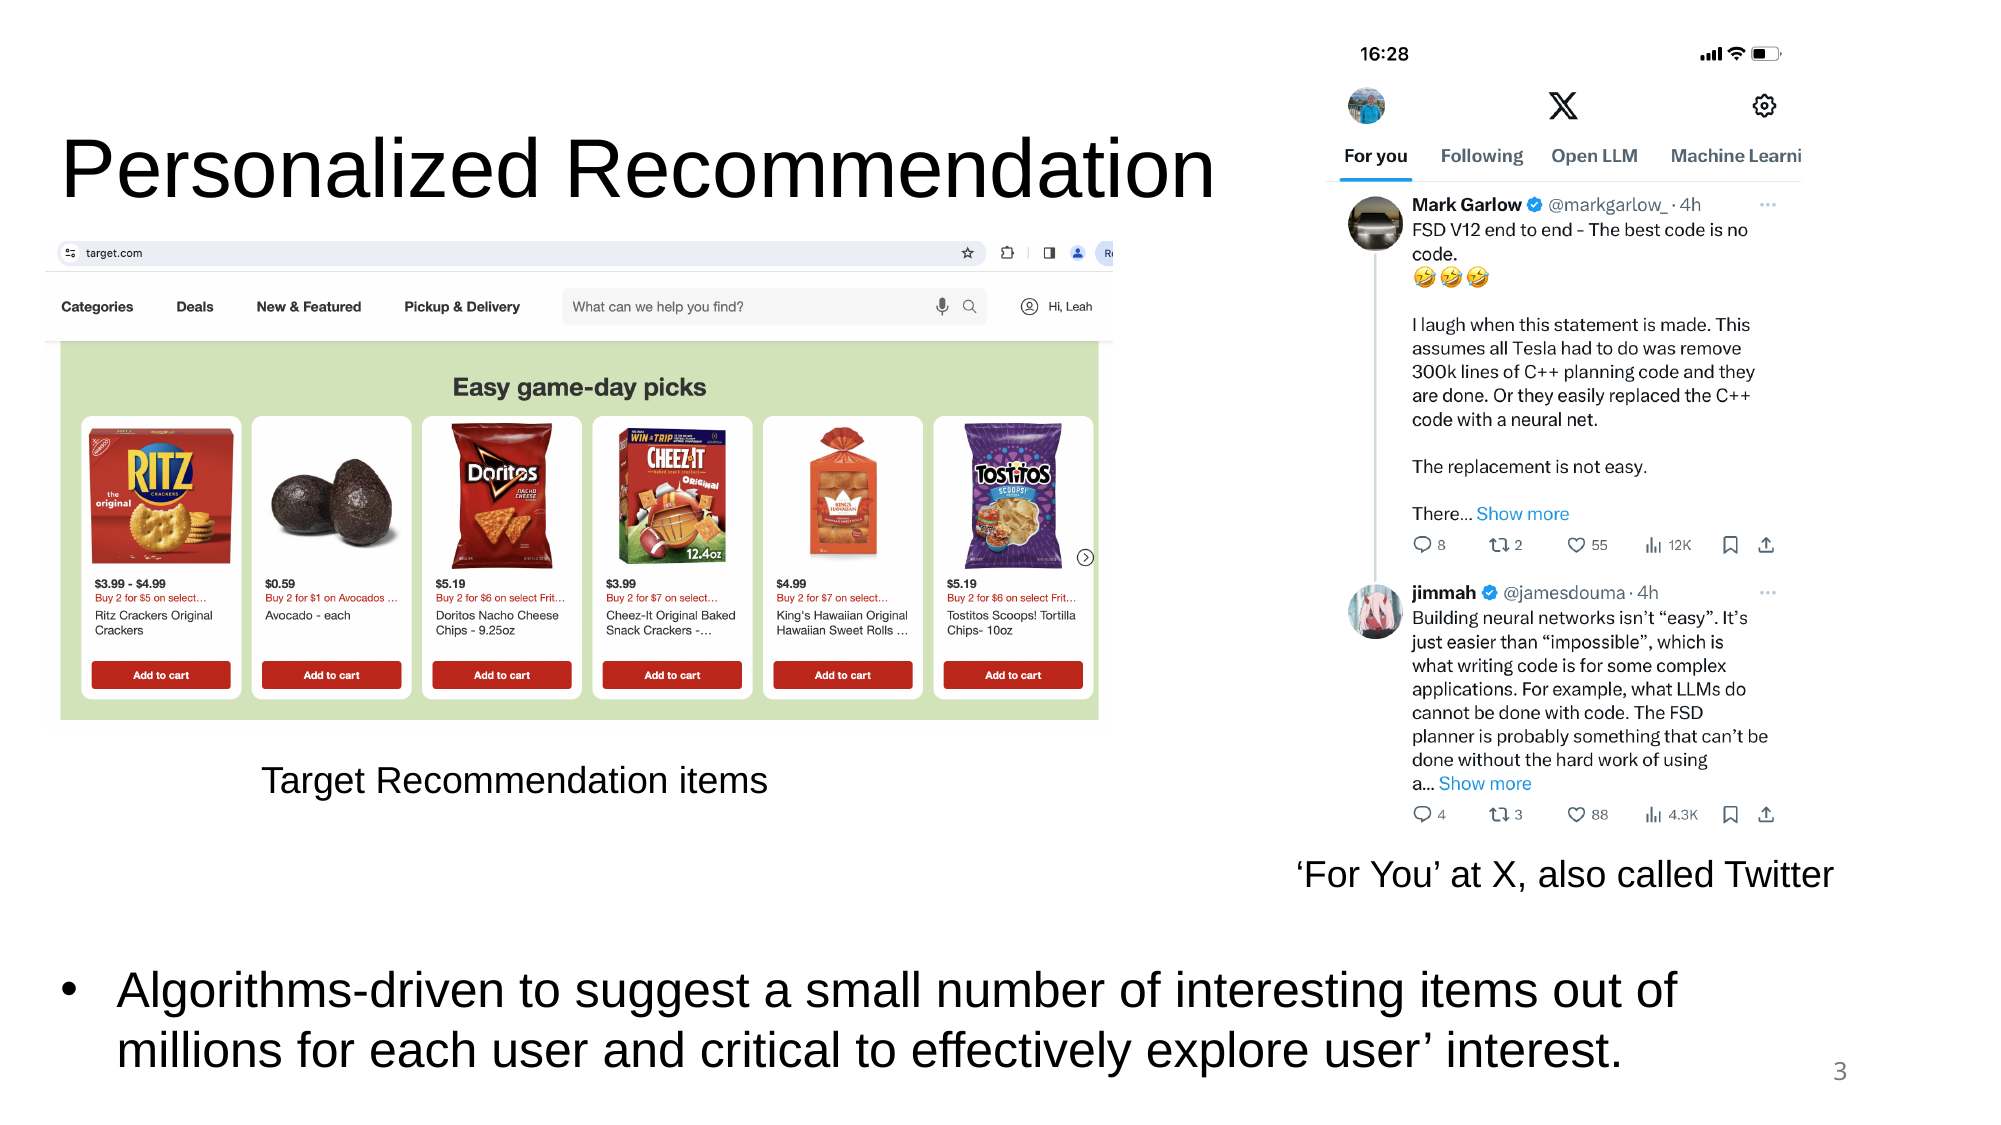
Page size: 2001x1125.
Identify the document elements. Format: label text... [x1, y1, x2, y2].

slide_number 3 [1412, 1042, 1863, 1103]
picture [1325, 24, 1802, 830]
title Personalized Recommendation [45, 61, 1325, 280]
picture [45, 240, 1113, 731]
text_box Algorithms-driven to suggest a small number of interesting items out of millions for each user and critical to effectively explore user’ interest. [45, 950, 1726, 1086]
text_box ‘For You’ at X, also called Twitter [1281, 842, 1987, 903]
text_box Target Recommendation items [246, 748, 920, 809]
